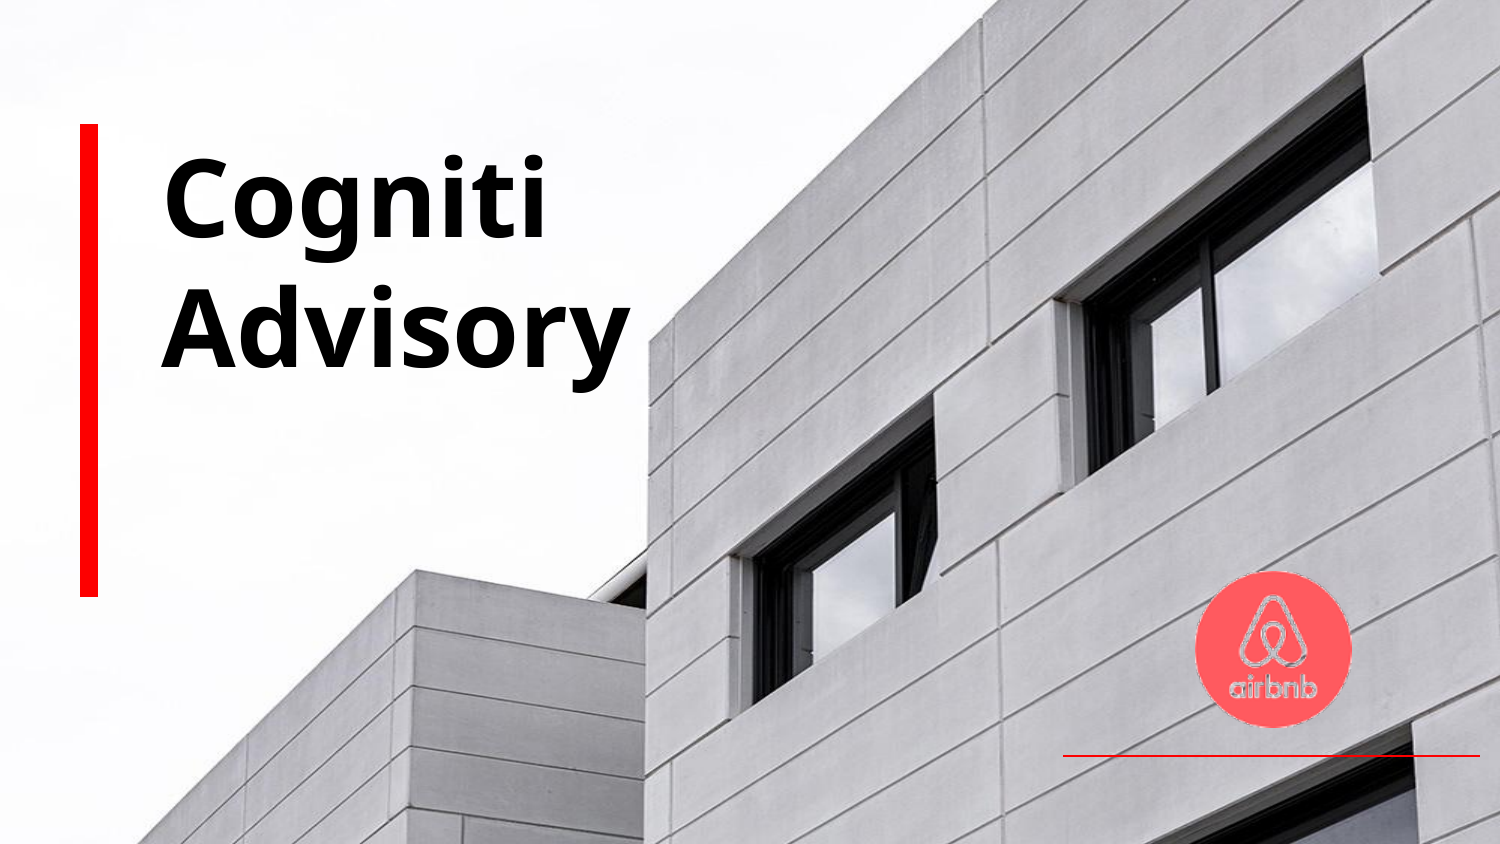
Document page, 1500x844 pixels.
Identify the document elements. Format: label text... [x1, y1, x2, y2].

title Cogniti Advisory [146, 96, 1032, 304]
picture [0, 0, 1500, 844]
